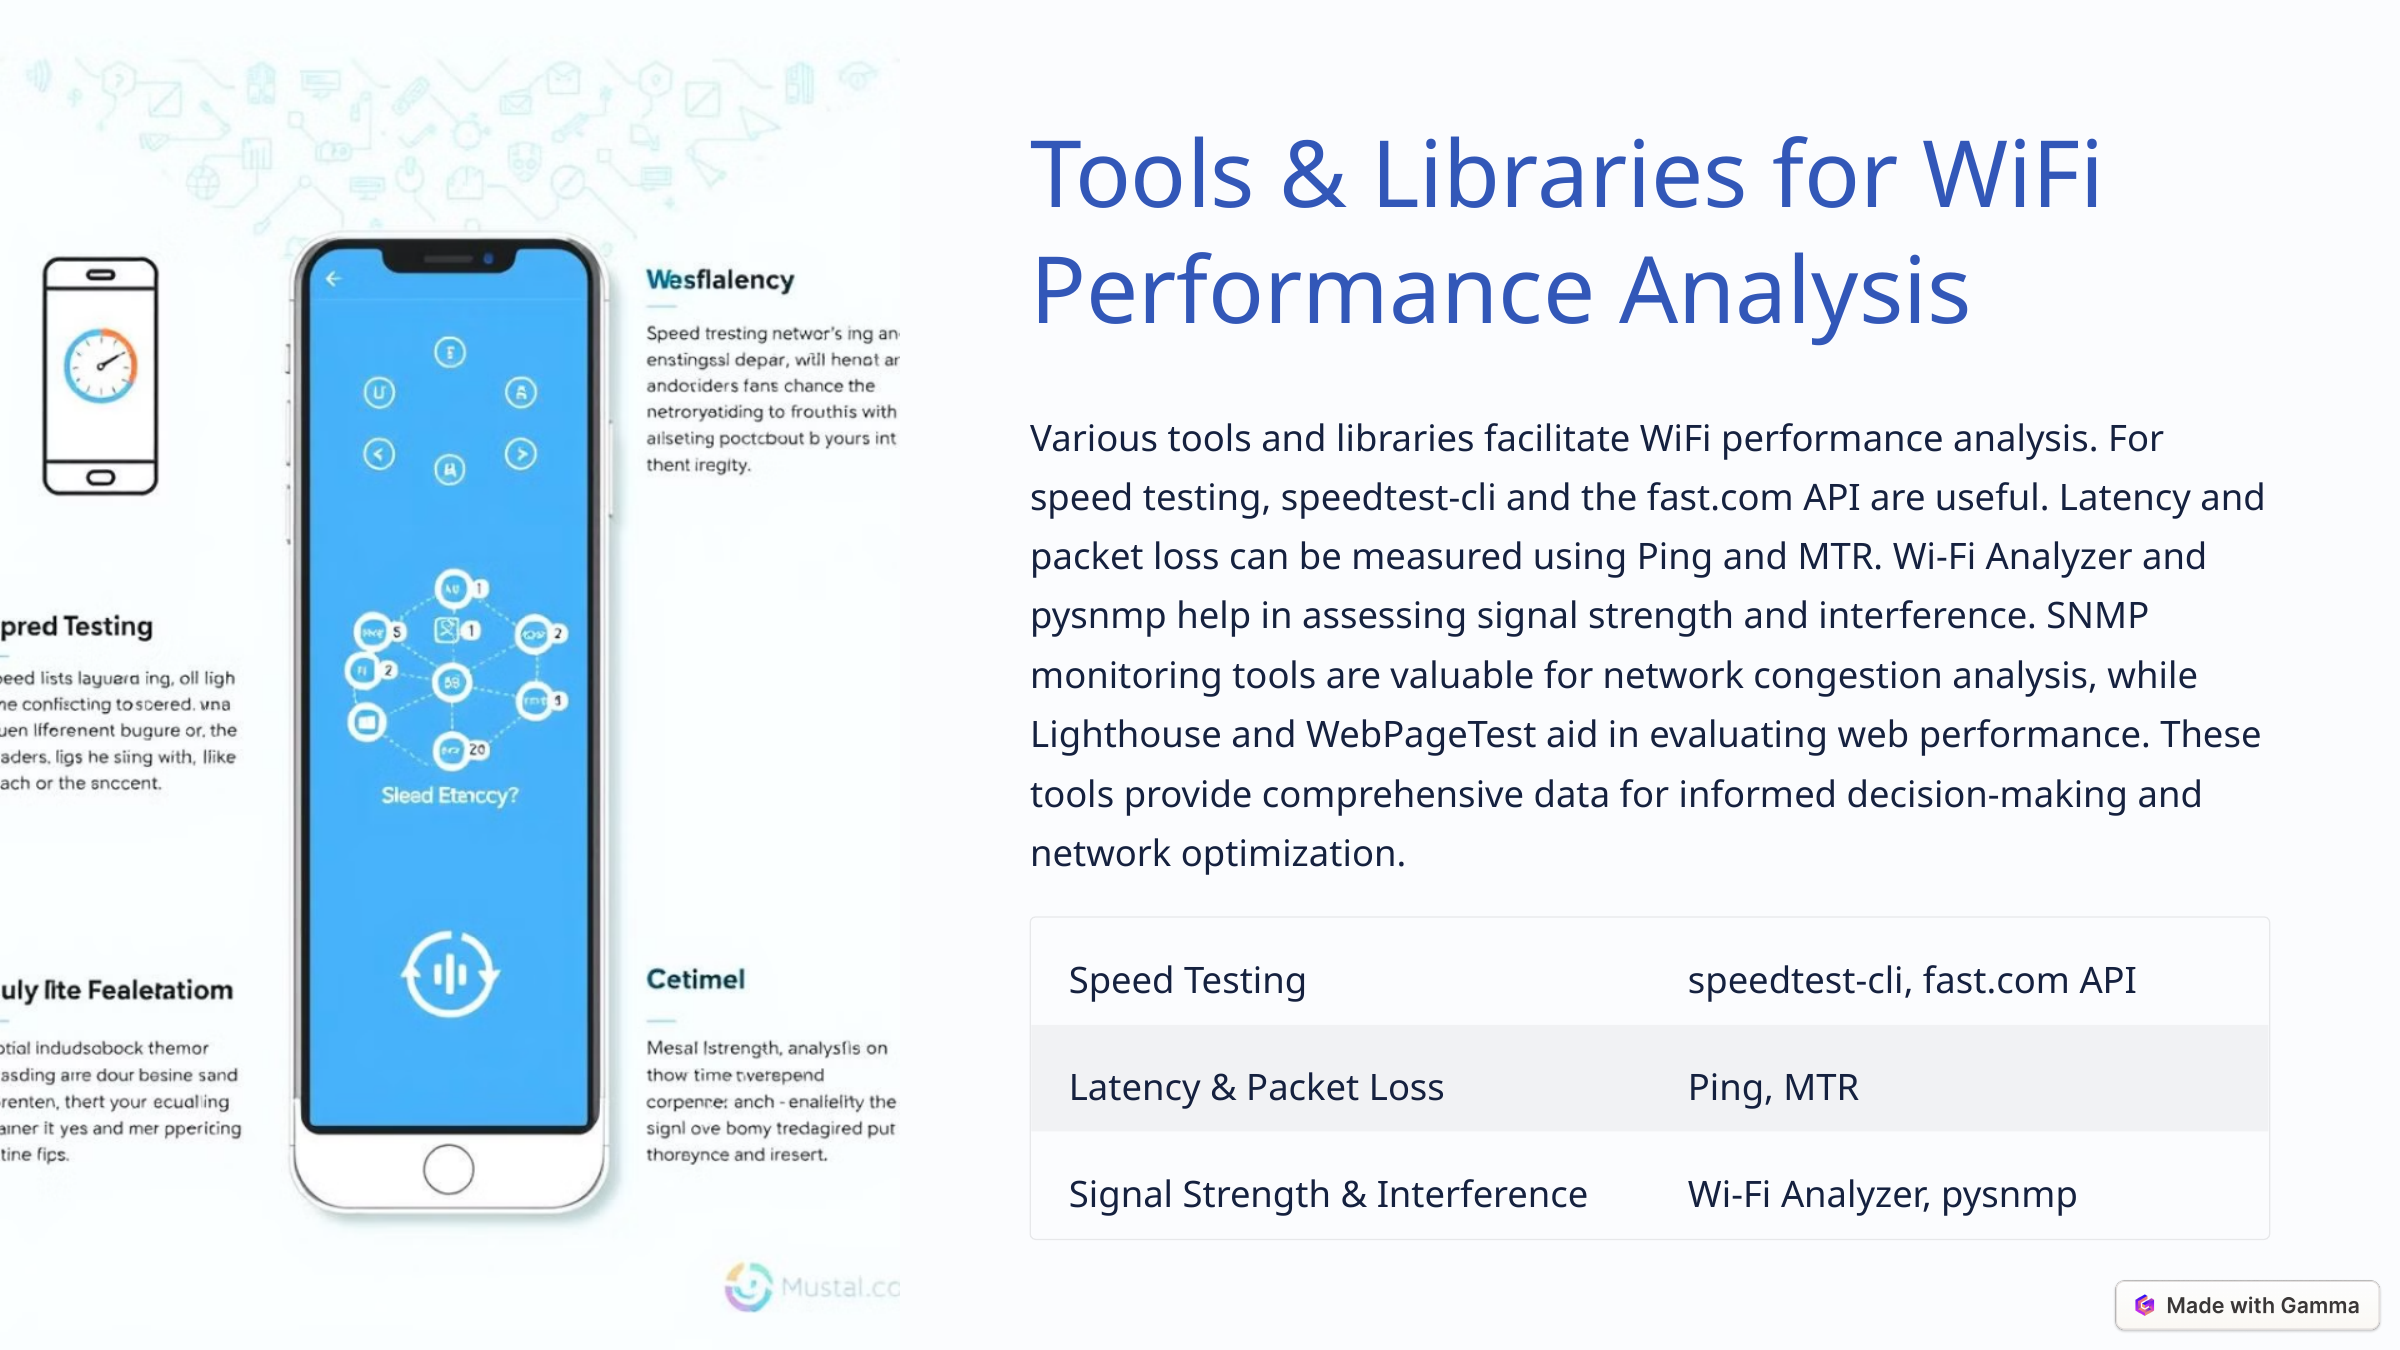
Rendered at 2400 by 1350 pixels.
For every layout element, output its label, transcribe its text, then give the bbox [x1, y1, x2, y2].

text_box Wi-Fi Analyzer, pysnmp [1687, 1155, 2232, 1215]
picture [0, 0, 900, 1350]
text_box Speed Testing [1068, 941, 1613, 1002]
text_box [1031, 1131, 2269, 1239]
text_box speedtest-cli, fast.com API [1687, 941, 2232, 1002]
text_box Various tools and libraries facilitate WiFi performance analysis. For speed testing, speedtest-cli and the fast.com API are useful. Latency and packet loss can be measured using Ping and MTR. Wi-Fi Analyzer and pysnmp help in assessing signal strength and interference. SNMP monitoring tools are valuable for network congestion analysis, while Lighthouse and WebPageTest aid in evaluating web performance. These tools provide comprehensive data for informed decision-making and network optimization. [1030, 398, 2270, 876]
text_box Latency & Packet Loss [1068, 1048, 1613, 1108]
text_box Tools & Libraries for WiFi Performance Analysis [1030, 110, 2270, 343]
picture [2106, 1271, 2389, 1339]
text_box [1031, 1024, 2269, 1131]
text_box Signal Strength & Interference [1068, 1155, 1613, 1215]
text_box [1031, 918, 2269, 1024]
text_box Ping, MTR [1687, 1048, 2232, 1108]
